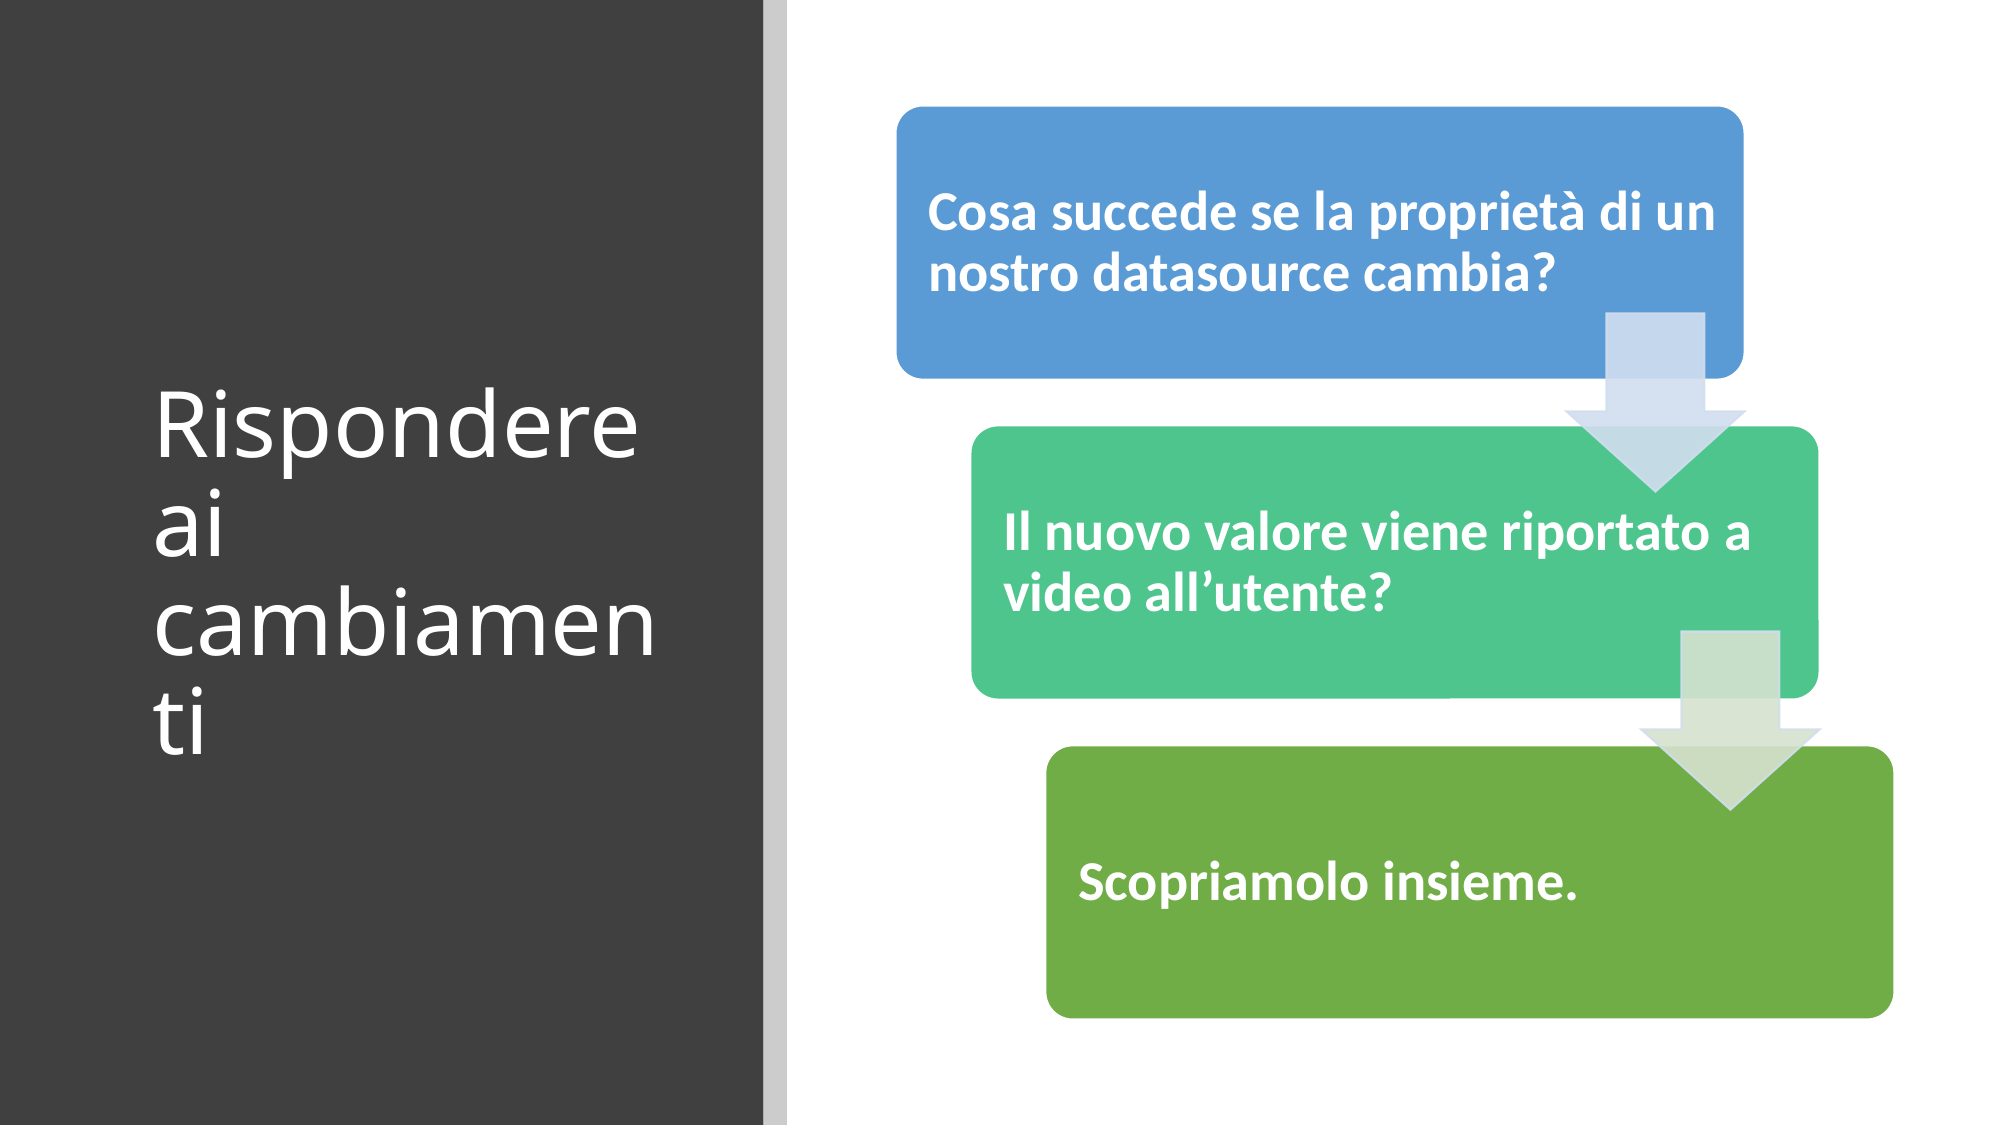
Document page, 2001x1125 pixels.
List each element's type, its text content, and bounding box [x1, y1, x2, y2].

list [895, 105, 1895, 1020]
text_box [762, 0, 788, 1125]
text_box [0, 0, 762, 1125]
title Rispondere ai cambiamenti [137, 133, 685, 1020]
